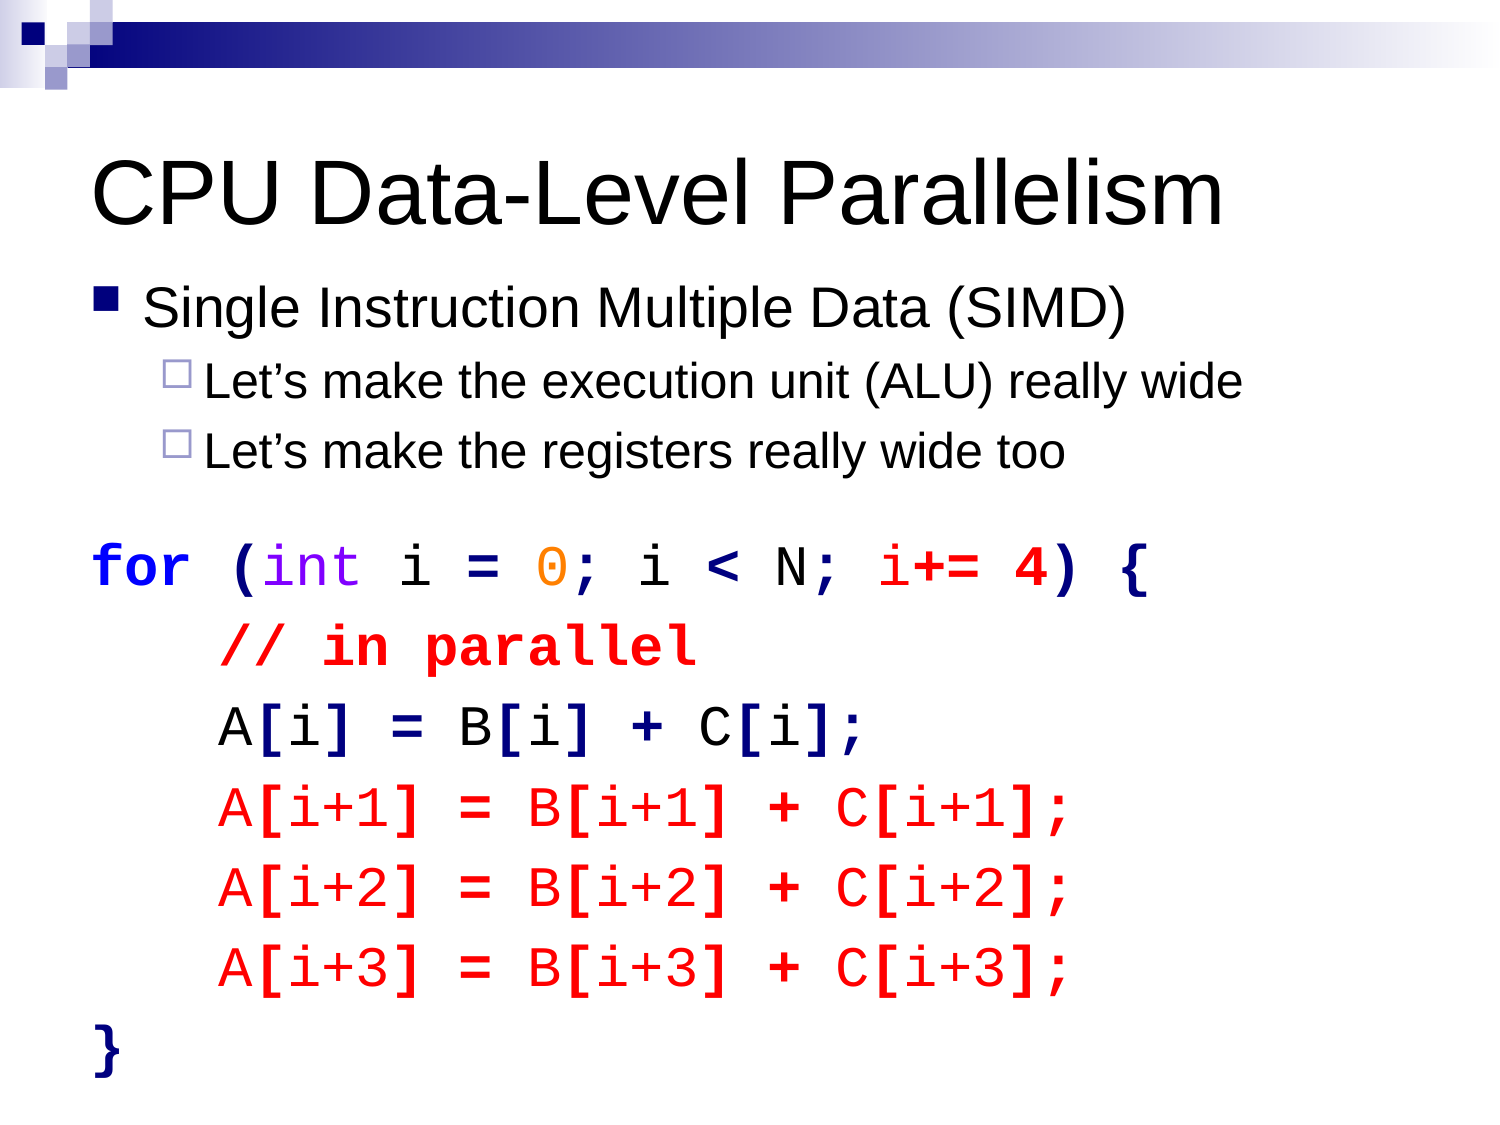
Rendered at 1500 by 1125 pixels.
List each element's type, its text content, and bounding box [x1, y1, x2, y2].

list Single Instruction Multiple Data (SIMD) Let’s make the execution unit (ALU) really wide Let’s make the registers really wide too for (int i = 0; i < N; i+= 4) { // in parallel A[i] = B[i] + C[i]; A[i+1] = B[i+1] + C[i+1]; A[i+2] = B[i+2] + C[i+2]; A[i+3] = B[i+3] + C[i+3]; } [75, 262, 1425, 1088]
title CPU Data-Level Parallelism [75, 75, 1425, 262]
